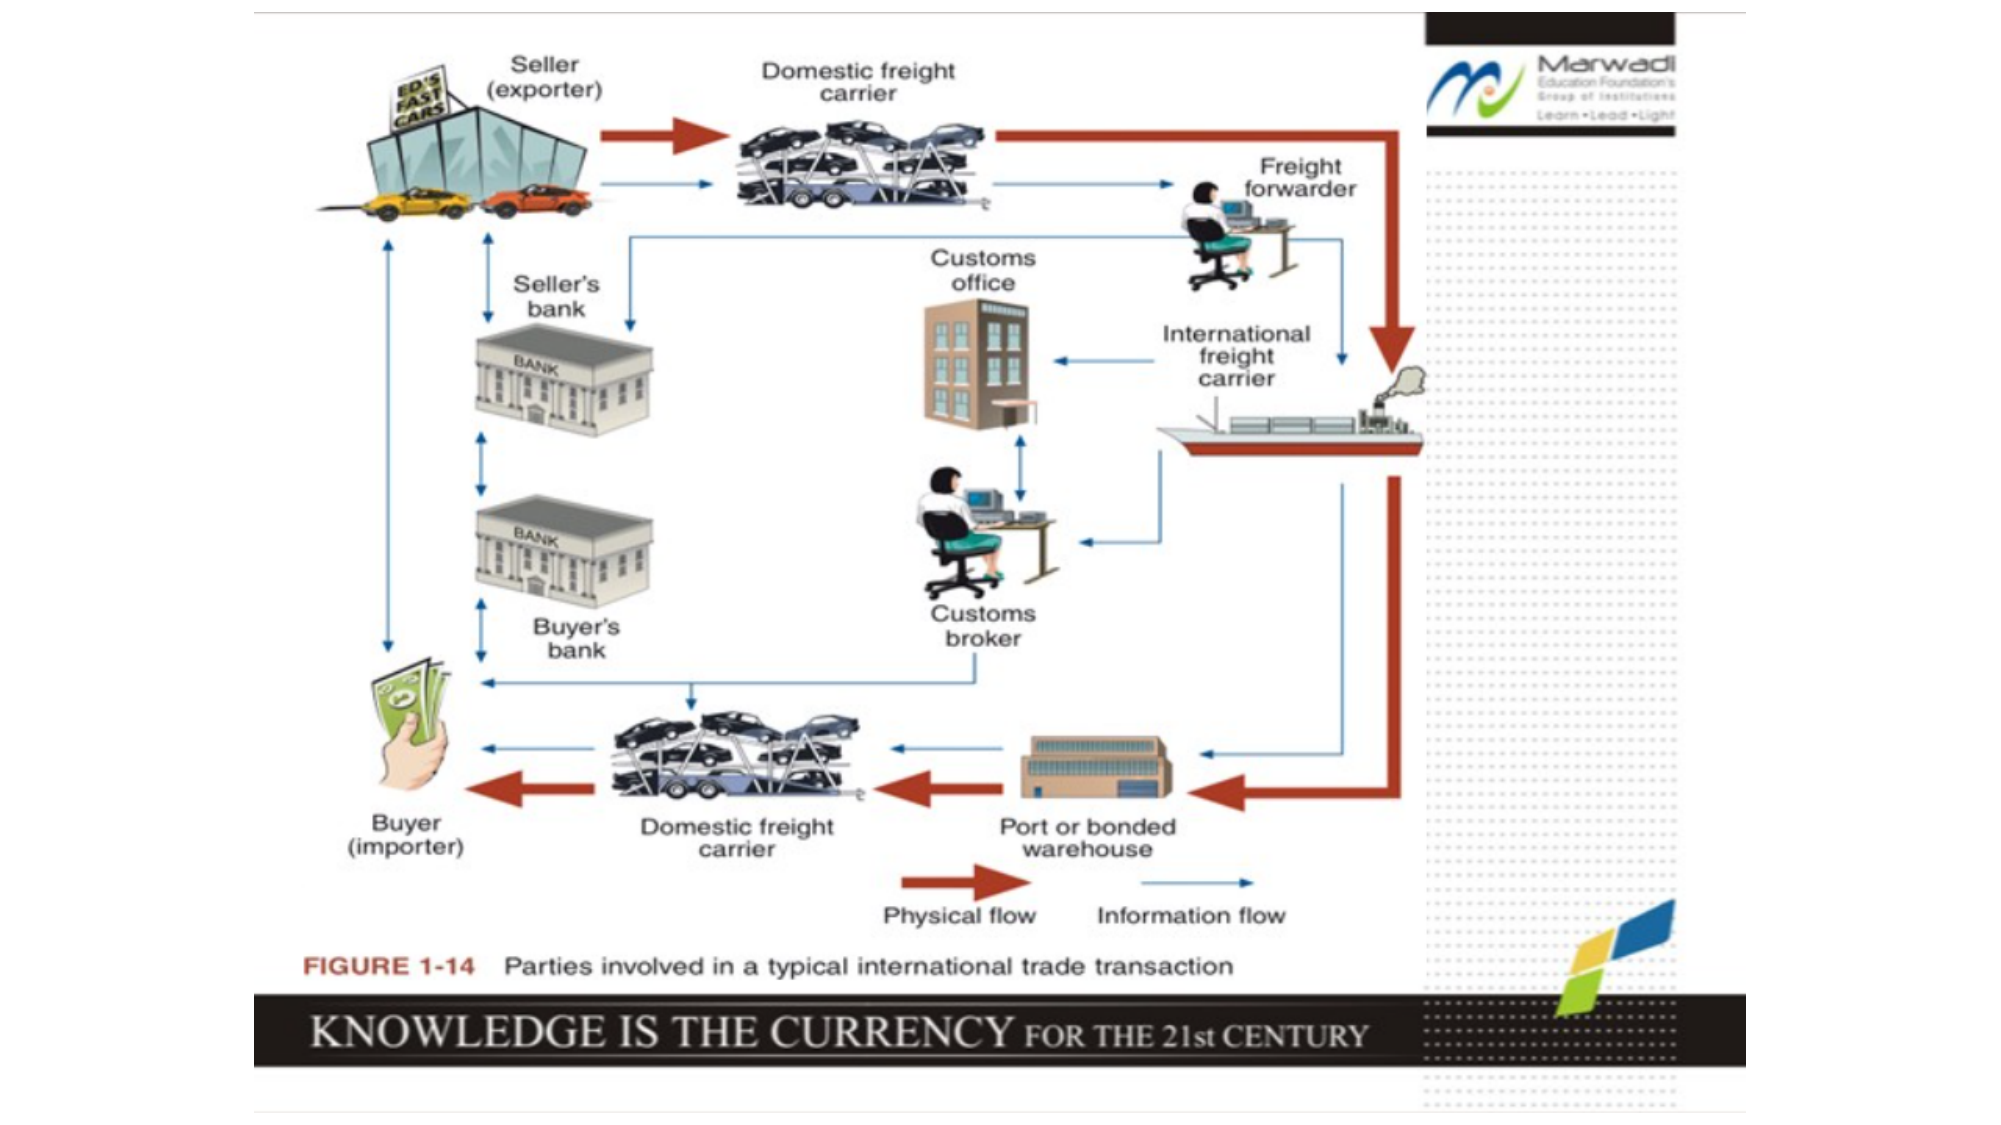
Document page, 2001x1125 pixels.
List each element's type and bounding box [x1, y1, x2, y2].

picture [254, 12, 1746, 1113]
